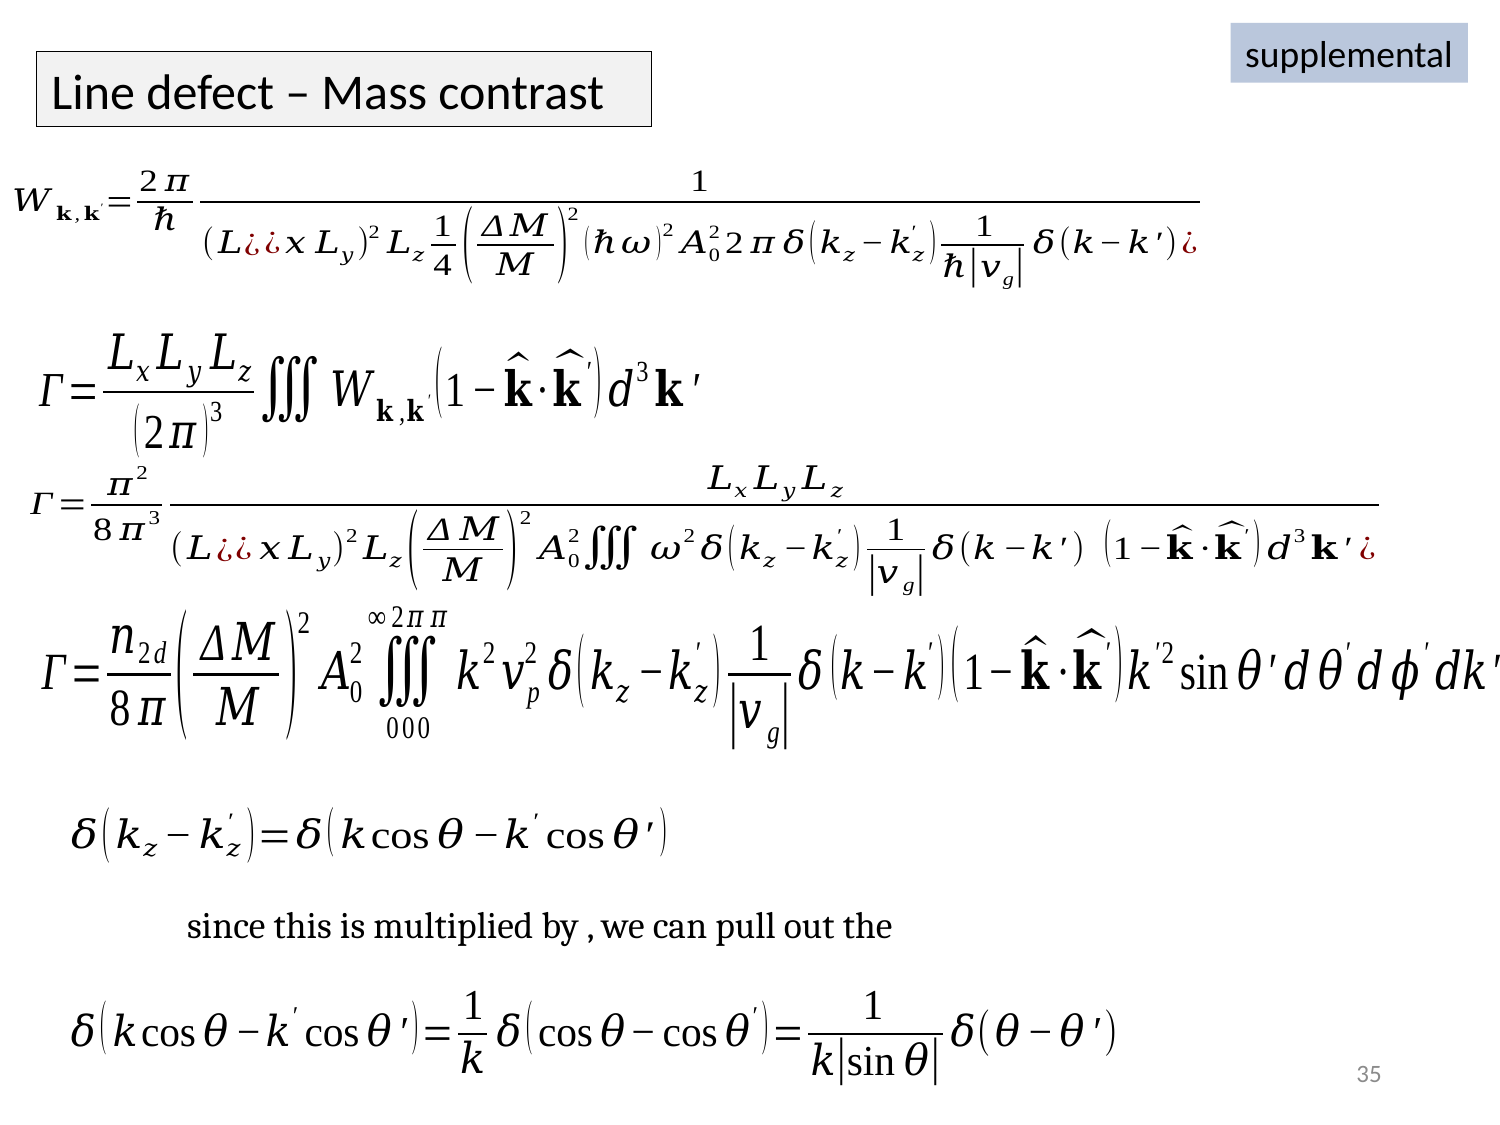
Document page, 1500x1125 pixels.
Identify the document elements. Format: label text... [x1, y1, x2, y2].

slide_number 35 [1059, 1042, 1397, 1103]
text_box supplemental [1230, 22, 1468, 83]
text_box Line defect – Mass contrast [36, 51, 652, 127]
